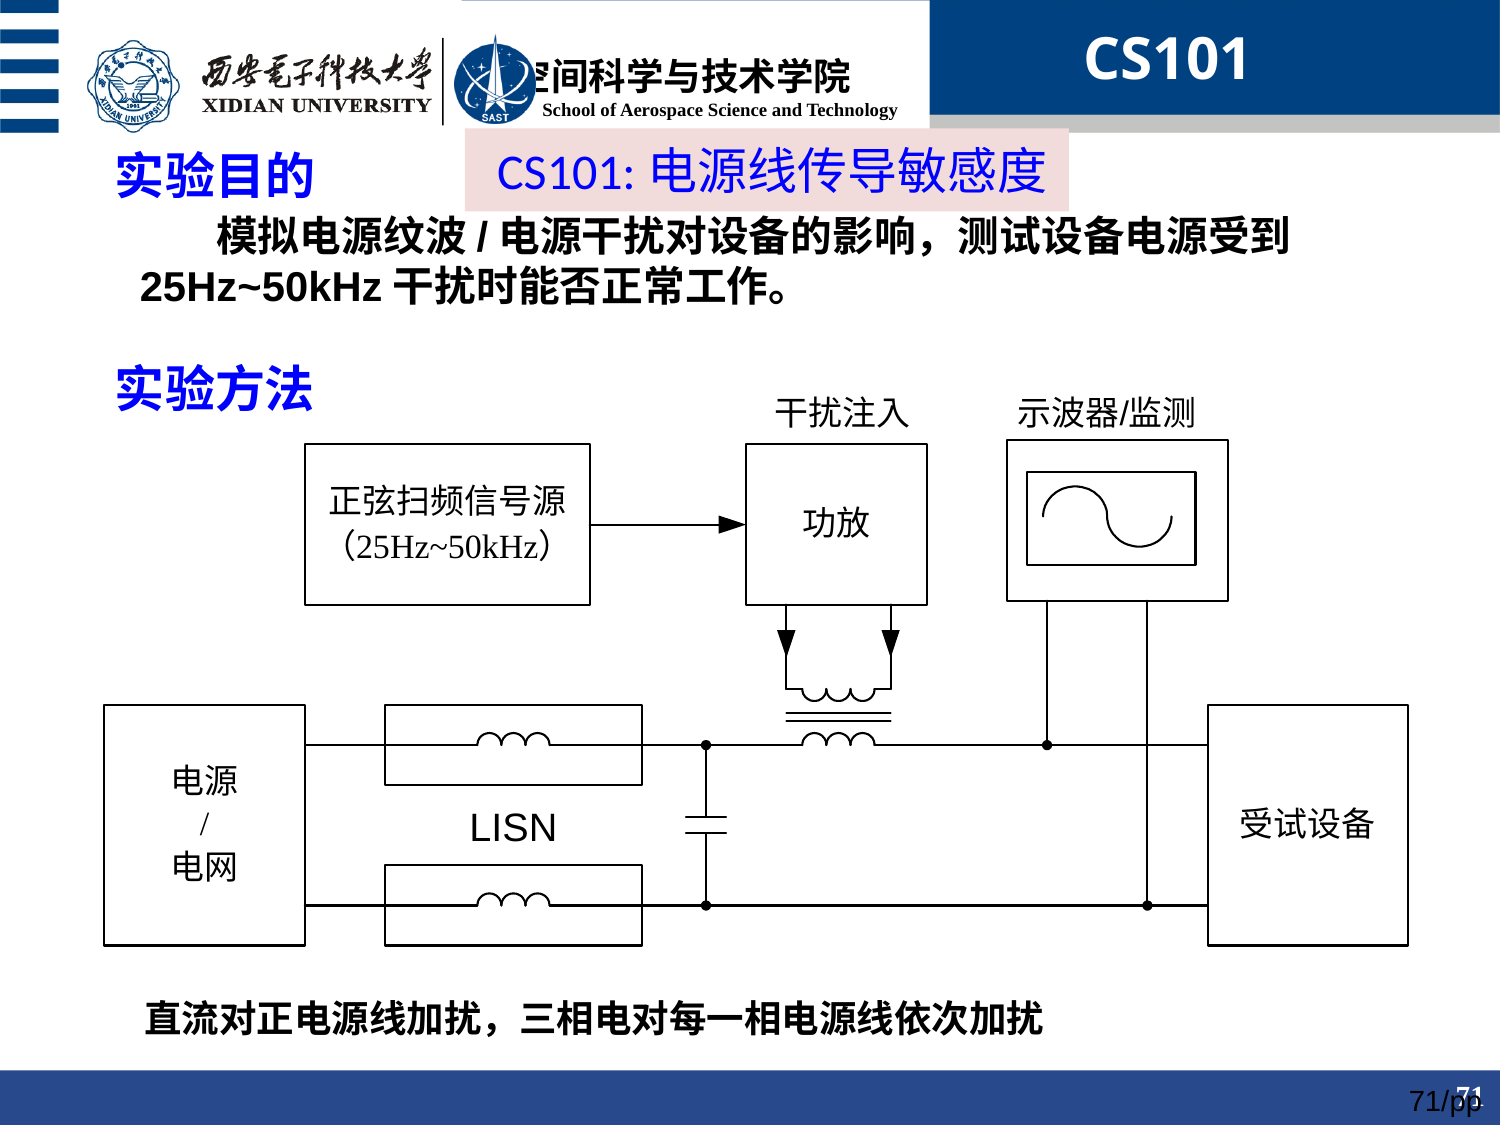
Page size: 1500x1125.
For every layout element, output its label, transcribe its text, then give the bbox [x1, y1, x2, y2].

text_box 实验方法 [100, 349, 361, 384]
picture [0, 0, 1500, 1070]
text_box 实验目的 [100, 137, 361, 212]
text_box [99, 386, 1413, 951]
text_box 模拟电源纹波/电源干扰对设备的影响，测试设备电源受到25Hz~50kHz干扰时能否正常工作。 [125, 202, 1363, 318]
text_box CS101 [1068, 3, 1337, 87]
text_box 直流对正电源线加扰，三相电对每一相电源线依次加扰 [129, 987, 1060, 1048]
title CS101:电源线传导敏感度 [464, 128, 1069, 202]
text_box 71/pp [1312, 1074, 1497, 1116]
